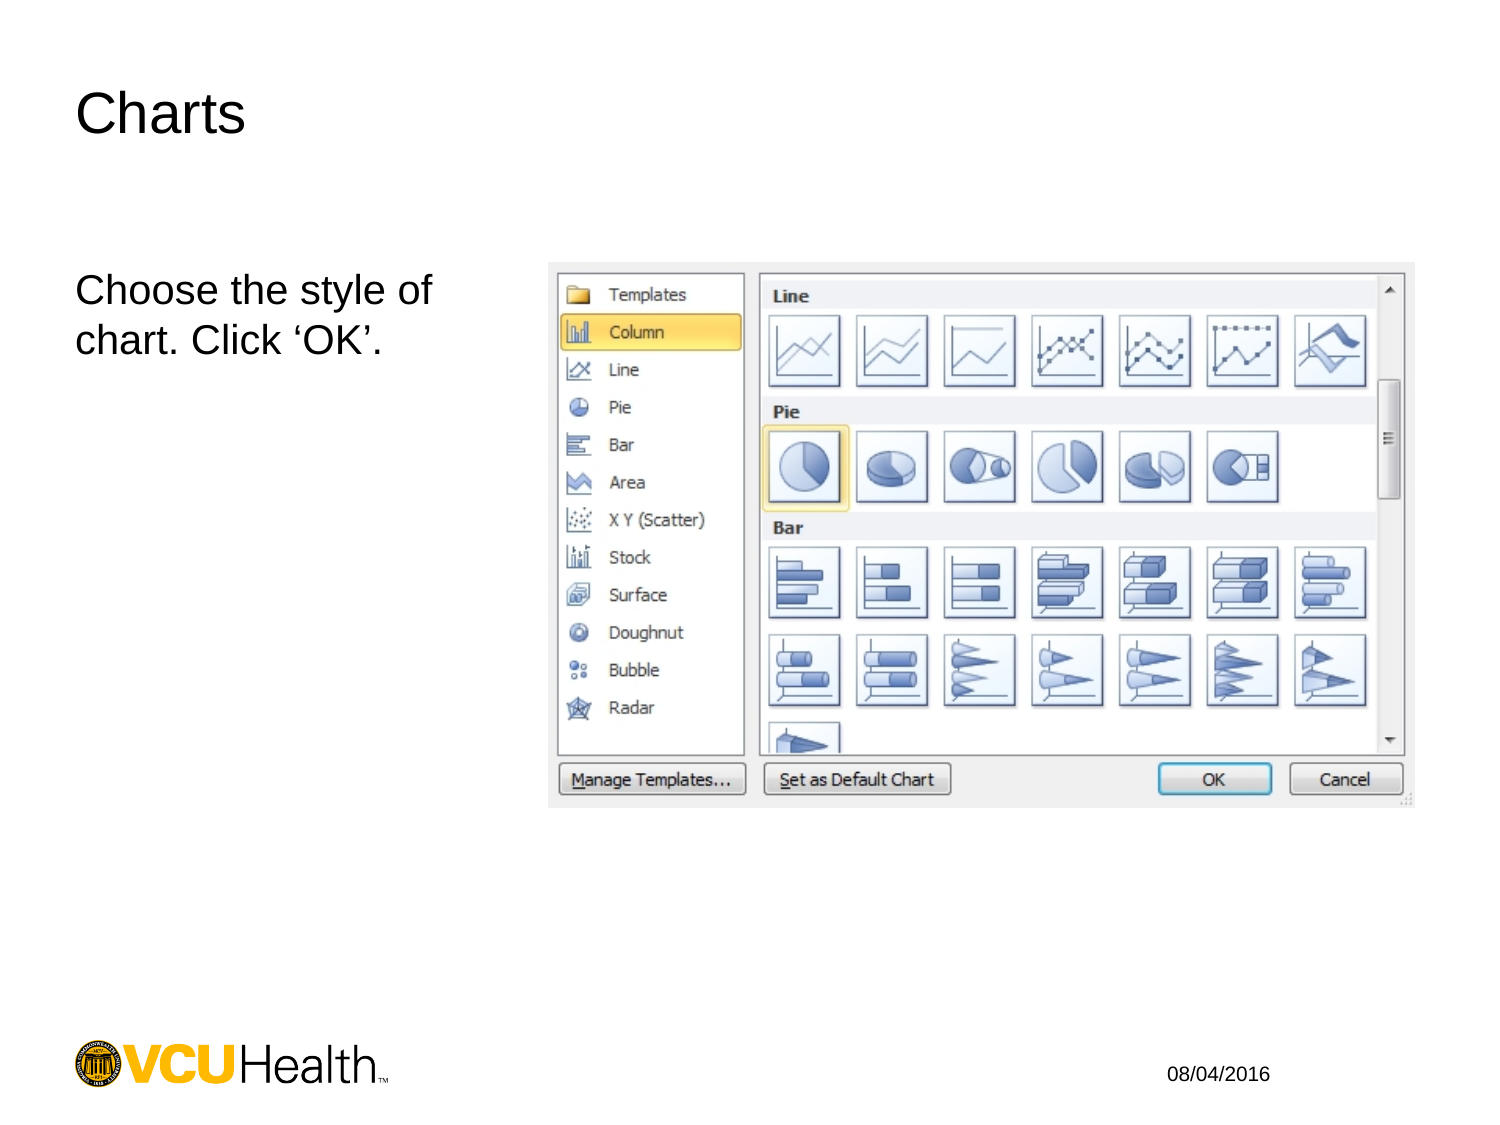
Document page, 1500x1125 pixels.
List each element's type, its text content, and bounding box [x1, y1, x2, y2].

picture [0, 974, 526, 1125]
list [548, 262, 1415, 808]
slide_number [1061, 1060, 1286, 1086]
title Charts [75, 75, 1425, 226]
list Choose the style of chart. Click ‘OK’. [75, 262, 500, 963]
